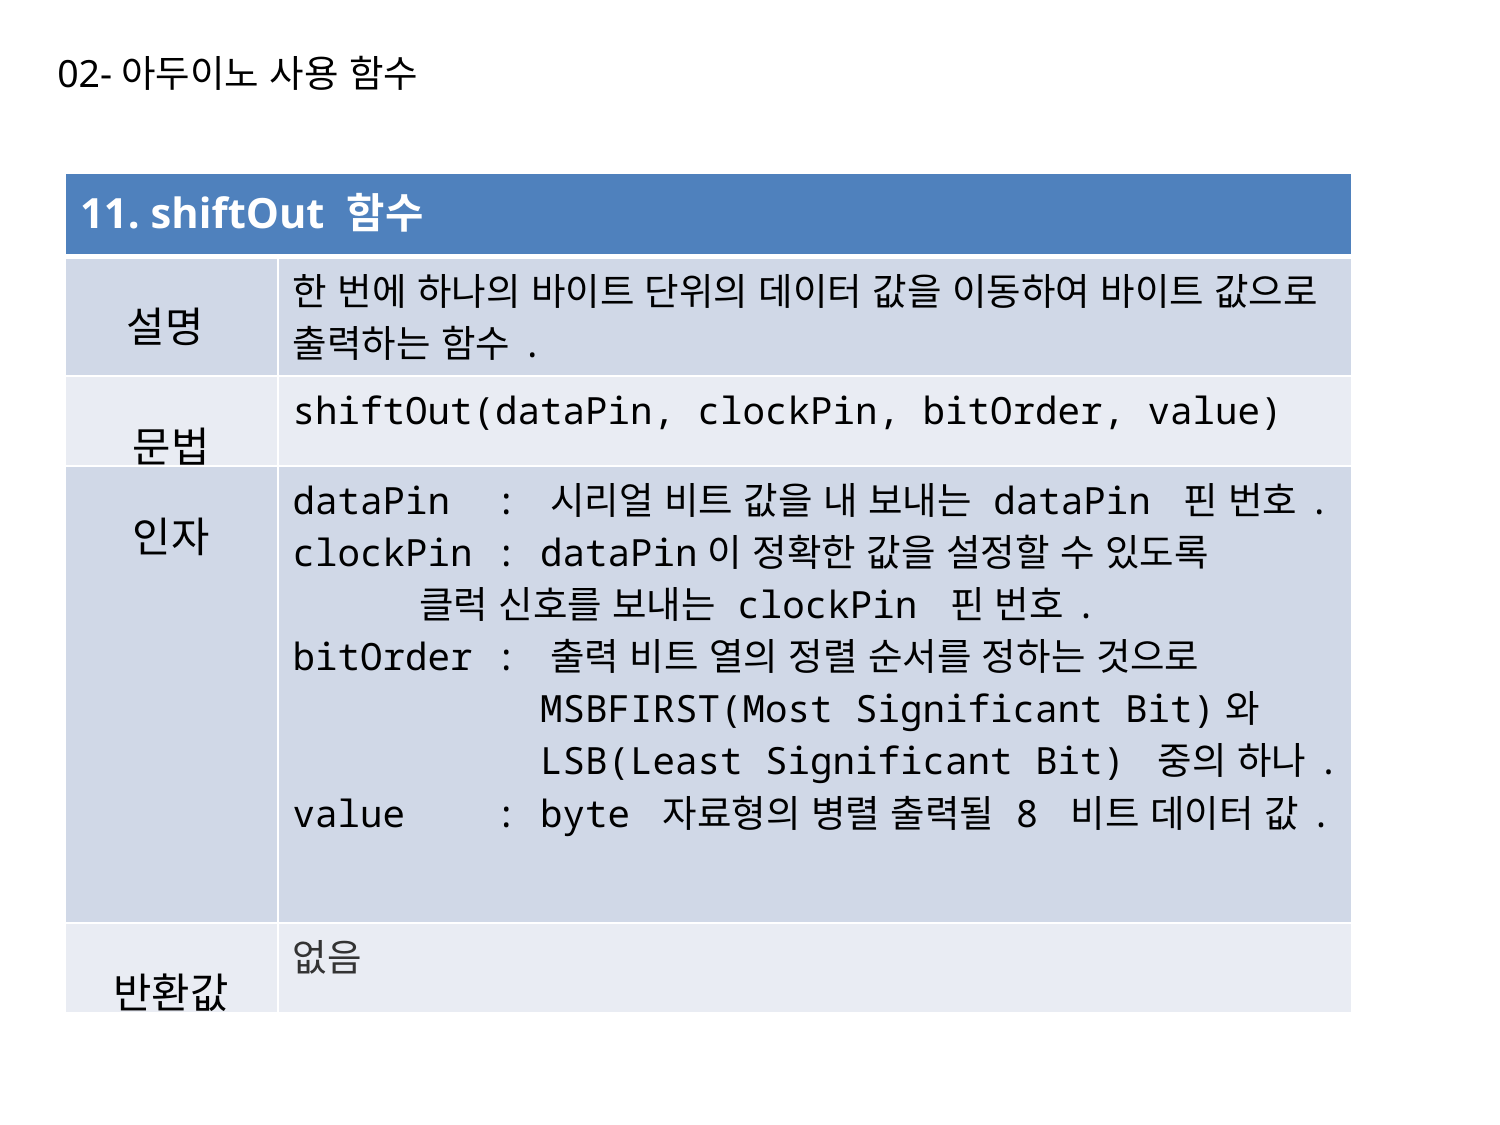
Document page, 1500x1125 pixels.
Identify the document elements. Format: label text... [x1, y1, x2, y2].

table_cell 없음 [279, 924, 1351, 1012]
table_cell dataPin : 시리얼 비트 값을 내 보내는 dataPin 핀 번호. clockPin : dataPin이 정확한 값을 설정할 수 있도록 클럭 신호를 보내는 clockPin 핀 번호. bitOrder : 출력 비트 열의 정렬 순서를 정하는 것으로 MSBFIRST(Most Significant Bit)와 LSB(Least Significant Bit) 중의 하나. value : byte 자료형의 병렬 출력될 8 비트 데이터 값. [279, 467, 1351, 922]
text_box 02-아두이노 사용 함수 [42, 42, 434, 103]
table_cell 반환값 [66, 924, 277, 1012]
table_cell 인자 [66, 467, 277, 922]
table_cell shiftOut(dataPin, clockPin, bitOrder, value) [279, 377, 1351, 465]
table_cell 설명 [66, 259, 277, 375]
table_cell 한 번에 하나의 바이트 단위의 데이터 값을 이동하여 바이트 값으로 출력하는 함수. [279, 259, 1351, 375]
table_cell 문법 [66, 377, 277, 465]
table_header 11. shiftOut 함수 [66, 174, 1351, 254]
